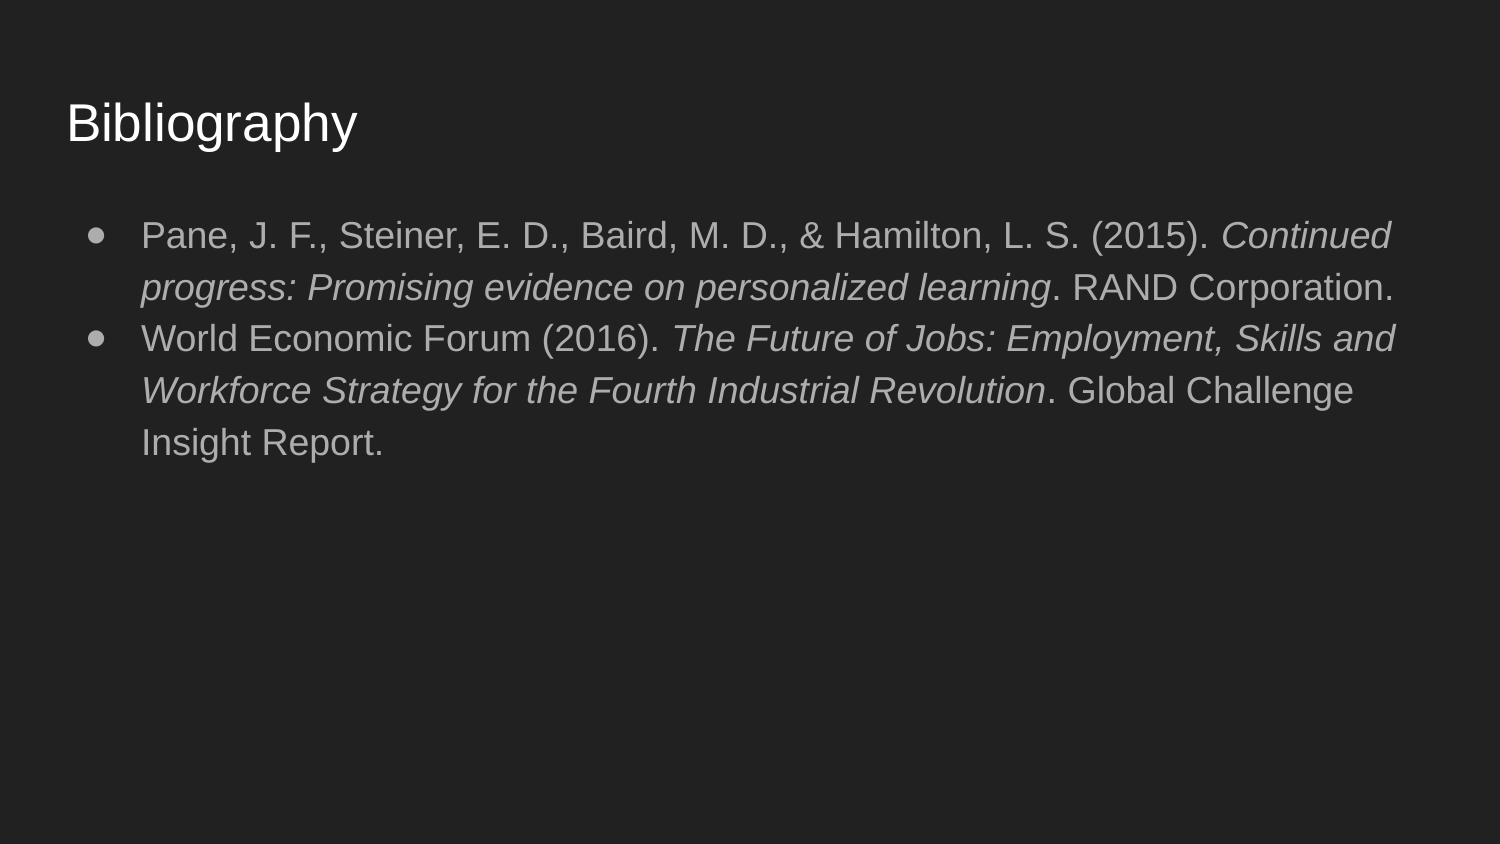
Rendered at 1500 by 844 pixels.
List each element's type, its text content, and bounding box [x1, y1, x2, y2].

title Bibliography [51, 72, 1449, 167]
list Pane, J. F., Steiner, E. D., Baird, M. D., & Hamilton, L. S. (2015). Continued progress: Promising evidence on personalized learning. RAND Corporation. World Economic Forum (2016). The Future of Jobs: Employment, Skills and Workforce Strategy for the Fourth Industrial Revolution. Global Challenge Insight Report. [51, 189, 1449, 750]
